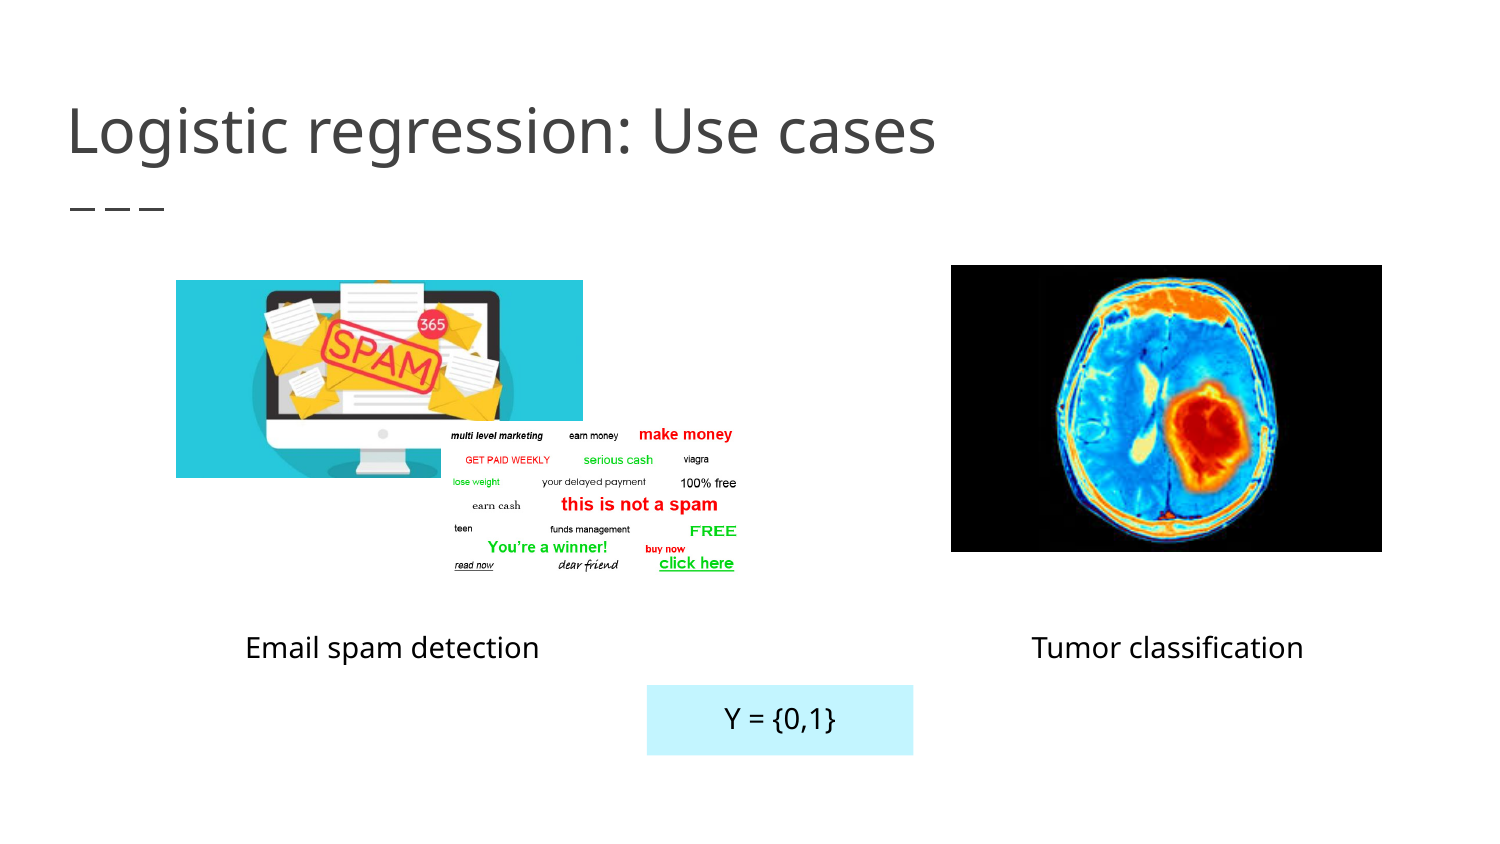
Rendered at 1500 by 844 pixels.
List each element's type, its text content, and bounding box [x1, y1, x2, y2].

text_box Tumor classification [951, 614, 1384, 685]
text_box Y = {0,1} [646, 685, 914, 756]
text_box Email spam detection [176, 614, 609, 685]
picture [176, 279, 751, 577]
picture [951, 265, 1382, 553]
title Logistic regression: Use cases [51, 61, 1449, 182]
